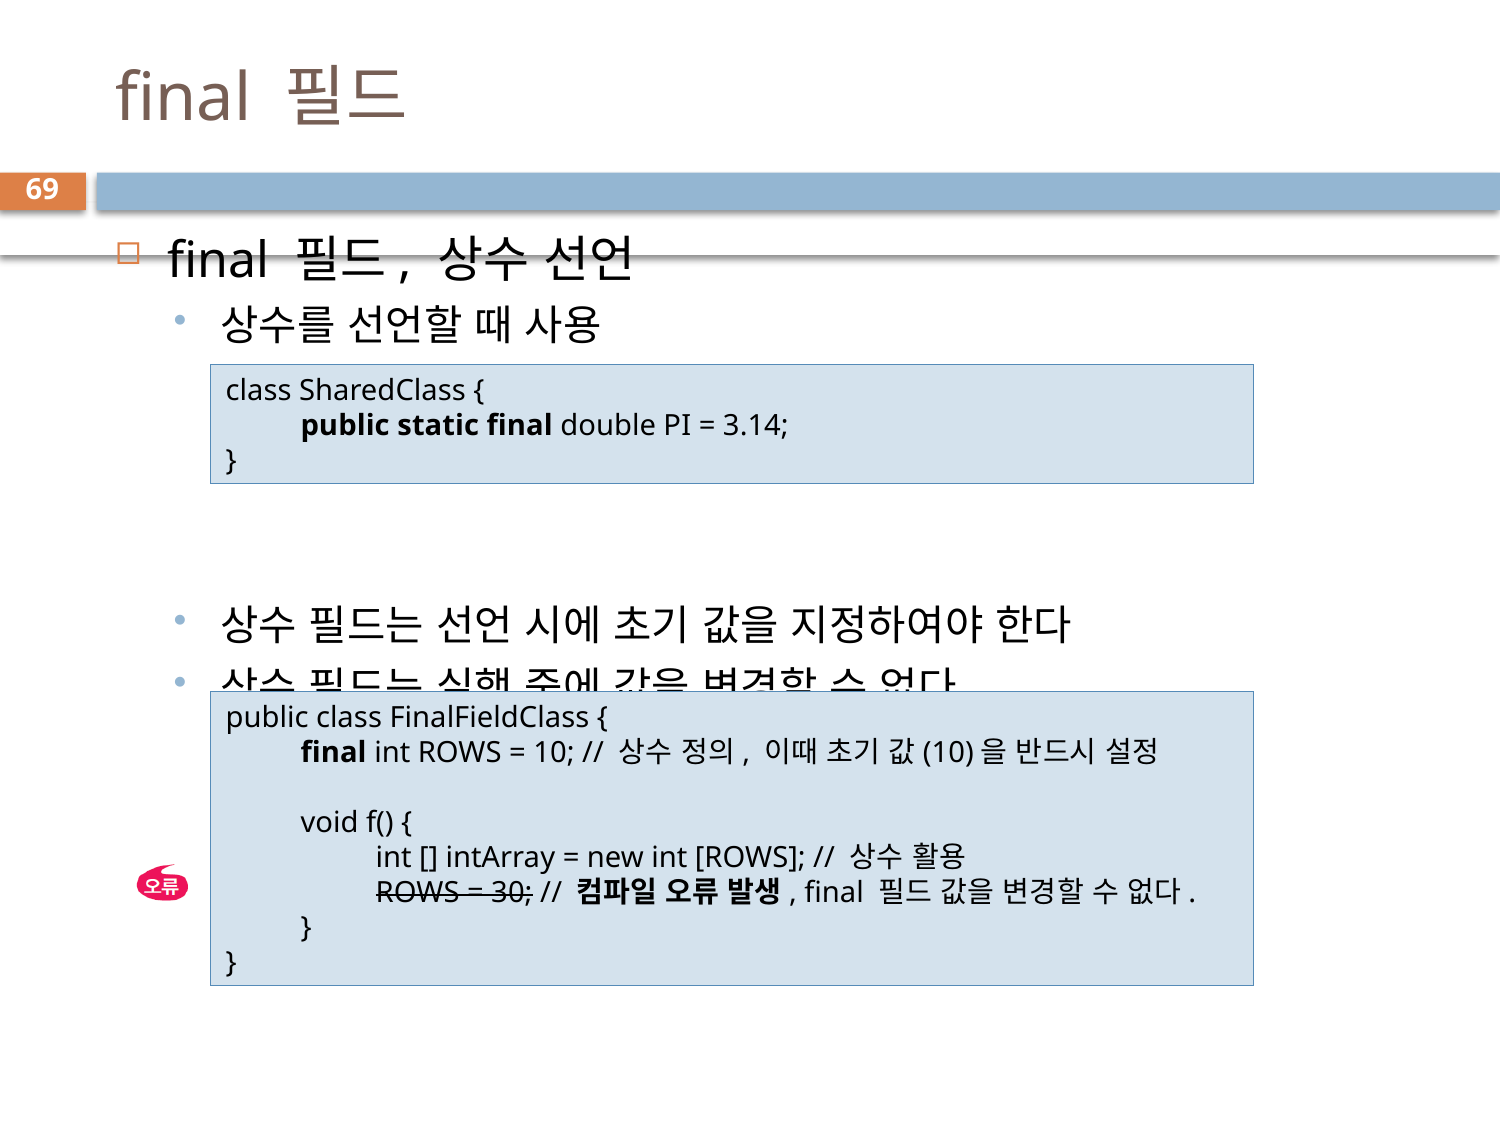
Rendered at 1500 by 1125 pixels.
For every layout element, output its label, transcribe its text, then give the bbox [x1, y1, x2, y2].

text_box class SharedClass { public static final double PI = 3.14; } [210, 364, 1254, 484]
title final 필드 [100, 37, 1438, 149]
picture [123, 857, 193, 918]
list final 필드, 상수 선언 상수를 선언할 때 사용 상수 필드는 선언 시에 초기 값을 지정하여야 한다 상수 필드는 실행 중에 값을 변경할 수 없다 [100, 219, 1438, 1047]
slide_number 69 [0, 170, 87, 211]
text_box public class FinalFieldClass { final int ROWS = 10; // 상수 정의, 이때 초기 값(10)을 반드시 설정 void f() { int [] intArray = new int [ROWS]; // 상수 활용 ROWS = 30; // 컴파일 오류 발생, final 필드 값을 변경할 수 없다. } } [210, 691, 1254, 986]
